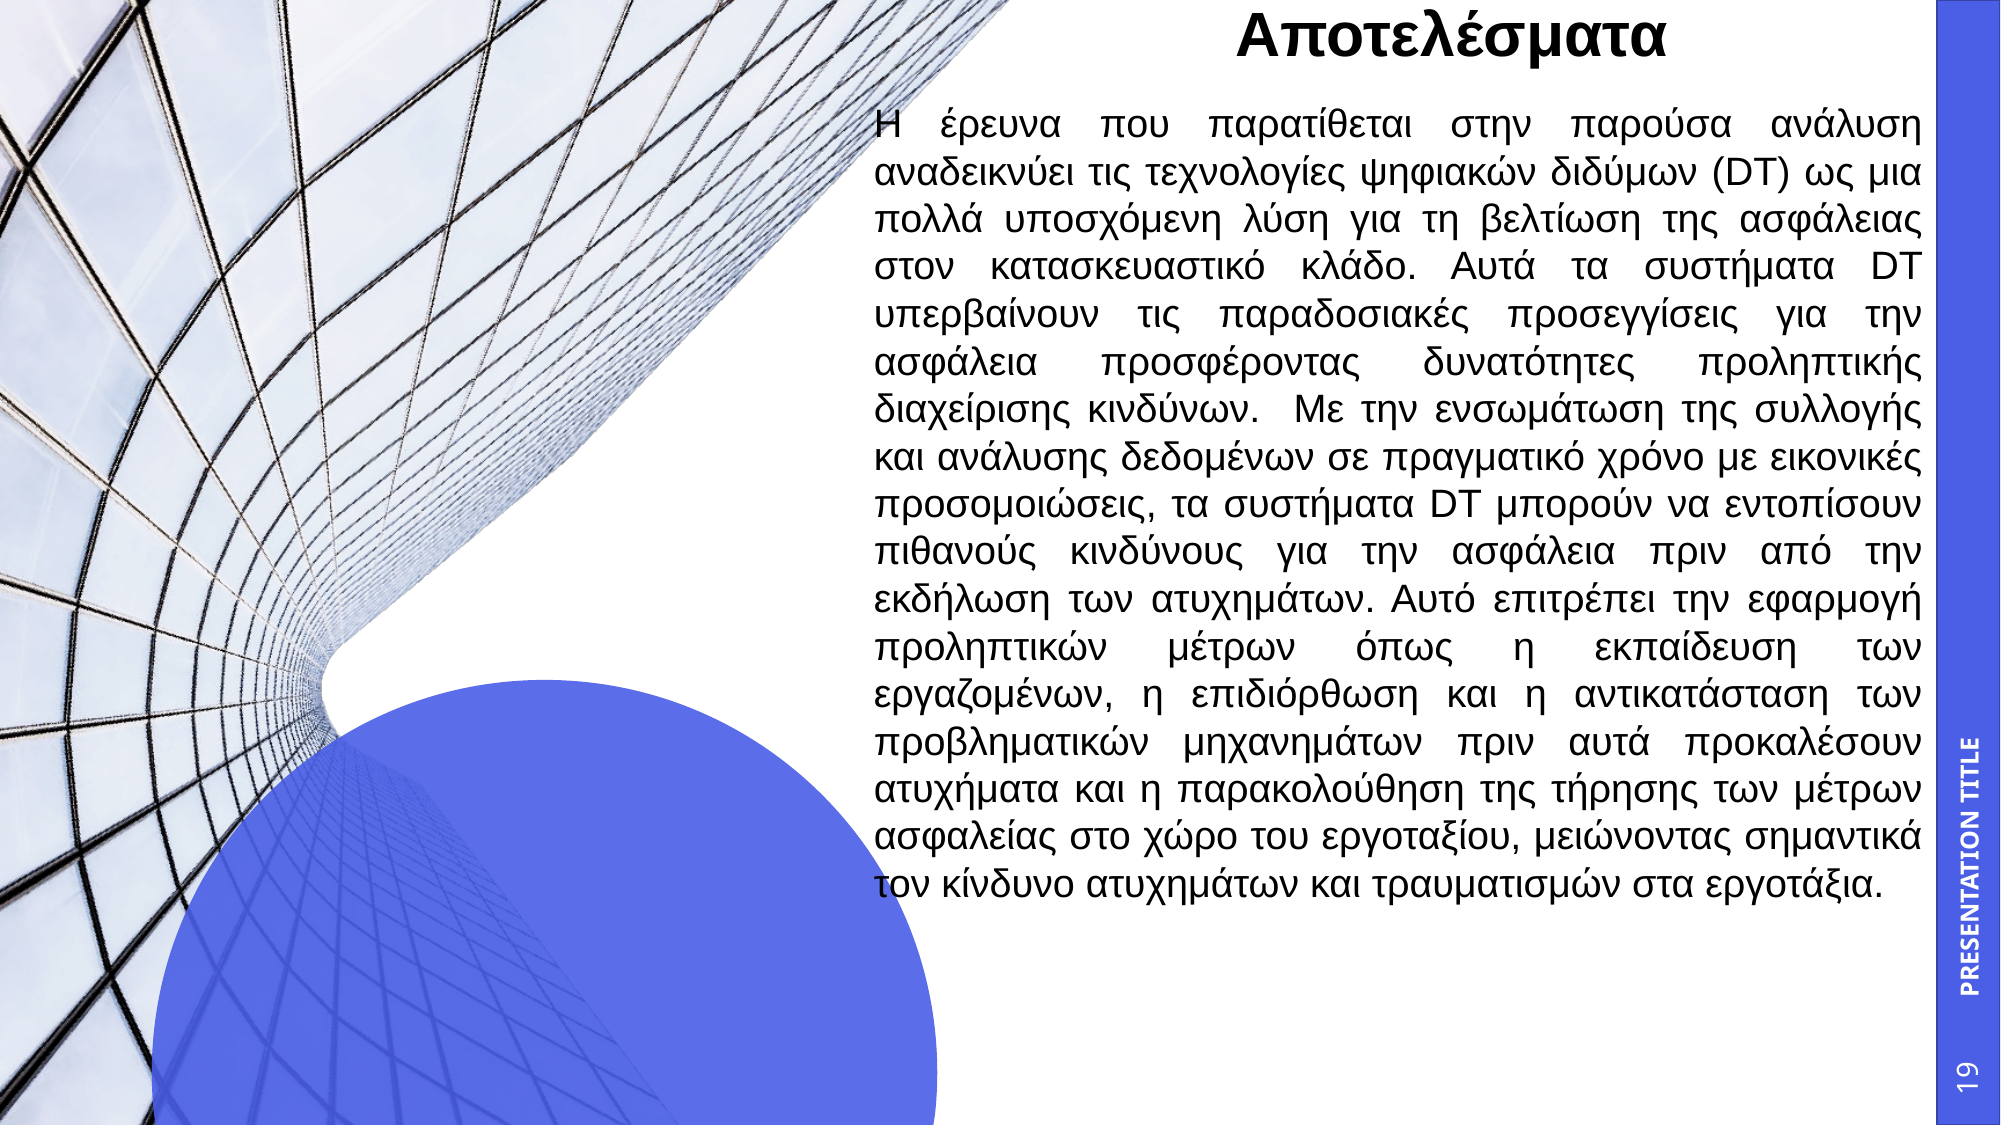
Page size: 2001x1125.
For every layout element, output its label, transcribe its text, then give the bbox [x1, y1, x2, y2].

slide_number ‹#› [1937, 1032, 2000, 1125]
title Αποτελέσματα [980, 0, 1924, 69]
picture [0, 0, 1196, 1059]
footer PRESENTATION TITLE [1937, 0, 2000, 1032]
subtitle Η έρευνα που παρατίθεται στην παρούσα ανάλυση αναδεικνύει τις τεχνολογίες ψηφιακών διδύμων (DT) ως μια πολλά υποσχόμενη λύση για τη βελτίωση της ασφάλειας στον κατασκευαστικό κλάδο. Αυτά τα συστήματα DT υπερβαίνουν τις παραδοσιακές προσεγγίσεις για την ασφάλεια προσφέροντας δυνατότητες προληπτικής διαχείρισης κινδύνων. Με την ενσωμάτωση της συλλογής και ανάλυσης δεδομένων σε πραγματικό χρόνο με εικονικές προσομοιώσεις, τα συστήματα DT μπορούν να εντοπίσουν πιθανούς κινδύνους για την ασφάλεια πριν από την εκδήλωση των ατυχημάτων. Αυτό επιτρέπει την εφαρμογή προληπτικών μέτρων όπως η εκπαίδευση των εργαζομένων, η επιδιόρθωση και η αντικατάσταση των προβληματικών μηχανημάτων πριν αυτά προκαλέσουν ατυχήματα και η παρακολούθηση της τήρησης των μέτρων ασφαλείας στο χώρο του εργοταξίου, μειώνοντας σημαντικά τον κίνδυνο ατυχημάτων και τραυματισμών στα εργοτάξια. [873, 98, 1924, 1125]
